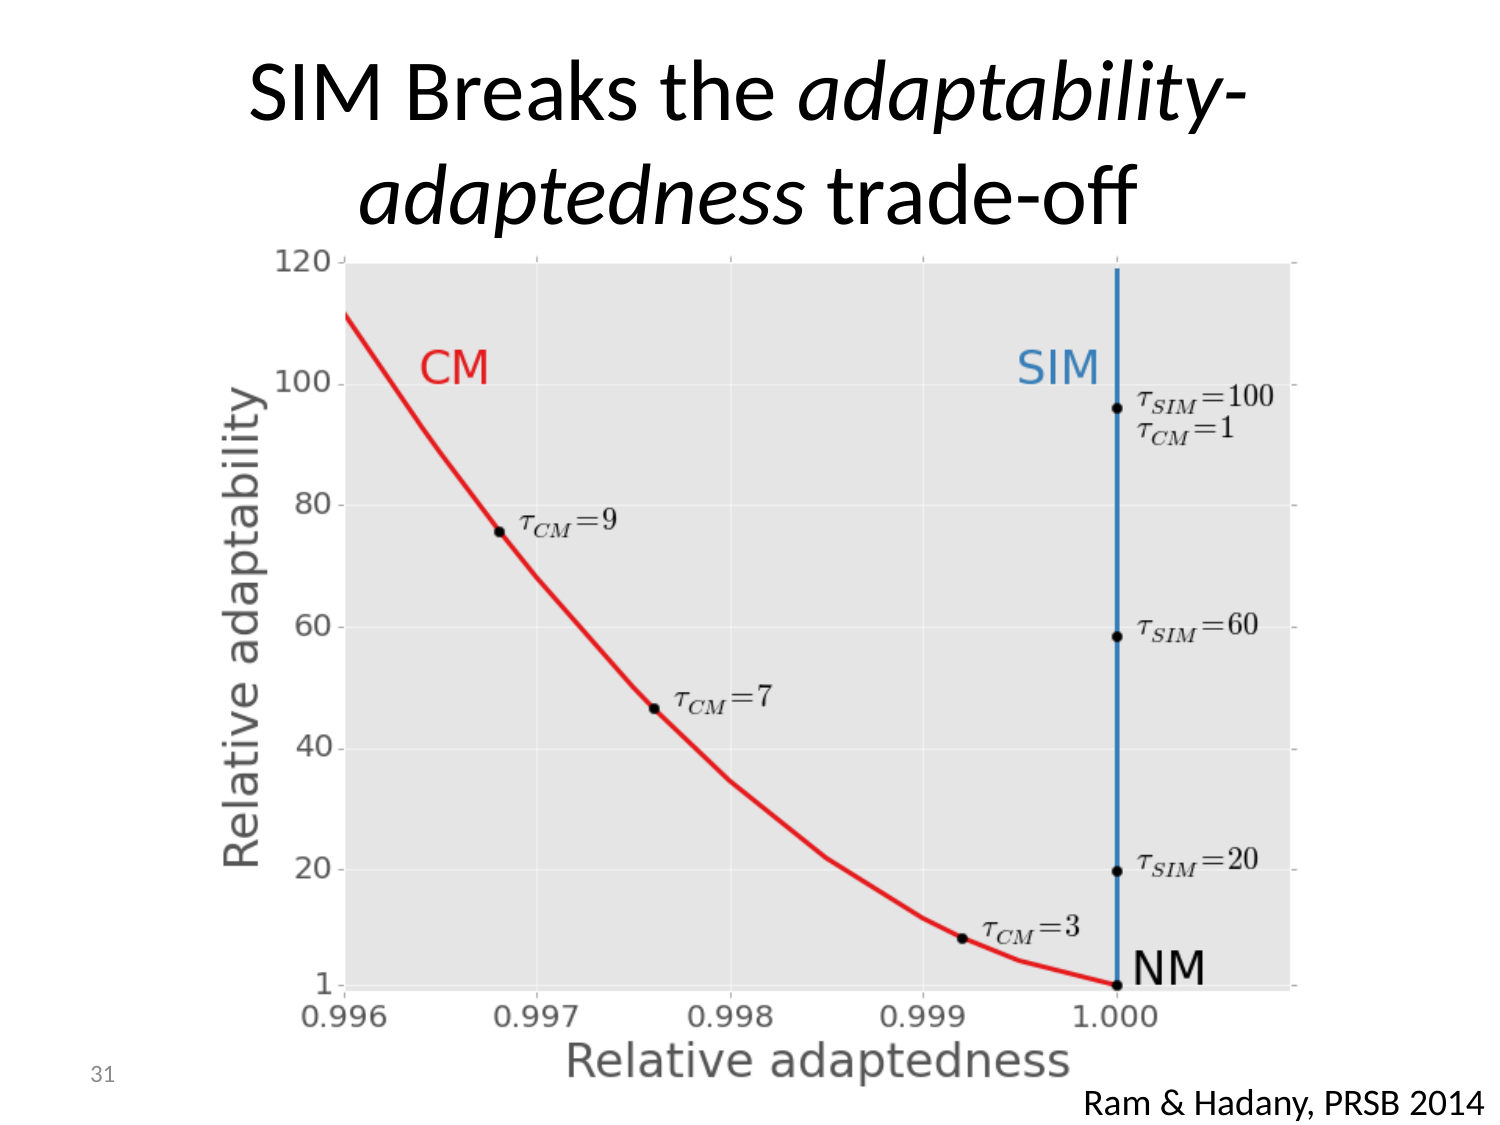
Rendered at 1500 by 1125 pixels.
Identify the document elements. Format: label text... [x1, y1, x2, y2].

slide_number 31 [75, 1042, 189, 1103]
picture [194, 217, 1320, 1118]
title SIM Breaks the adaptability-adaptedness trade-off [75, 25, 1424, 250]
text_box Ram & Hadany, PRSB 2014 [1322, 1070, 1500, 1125]
